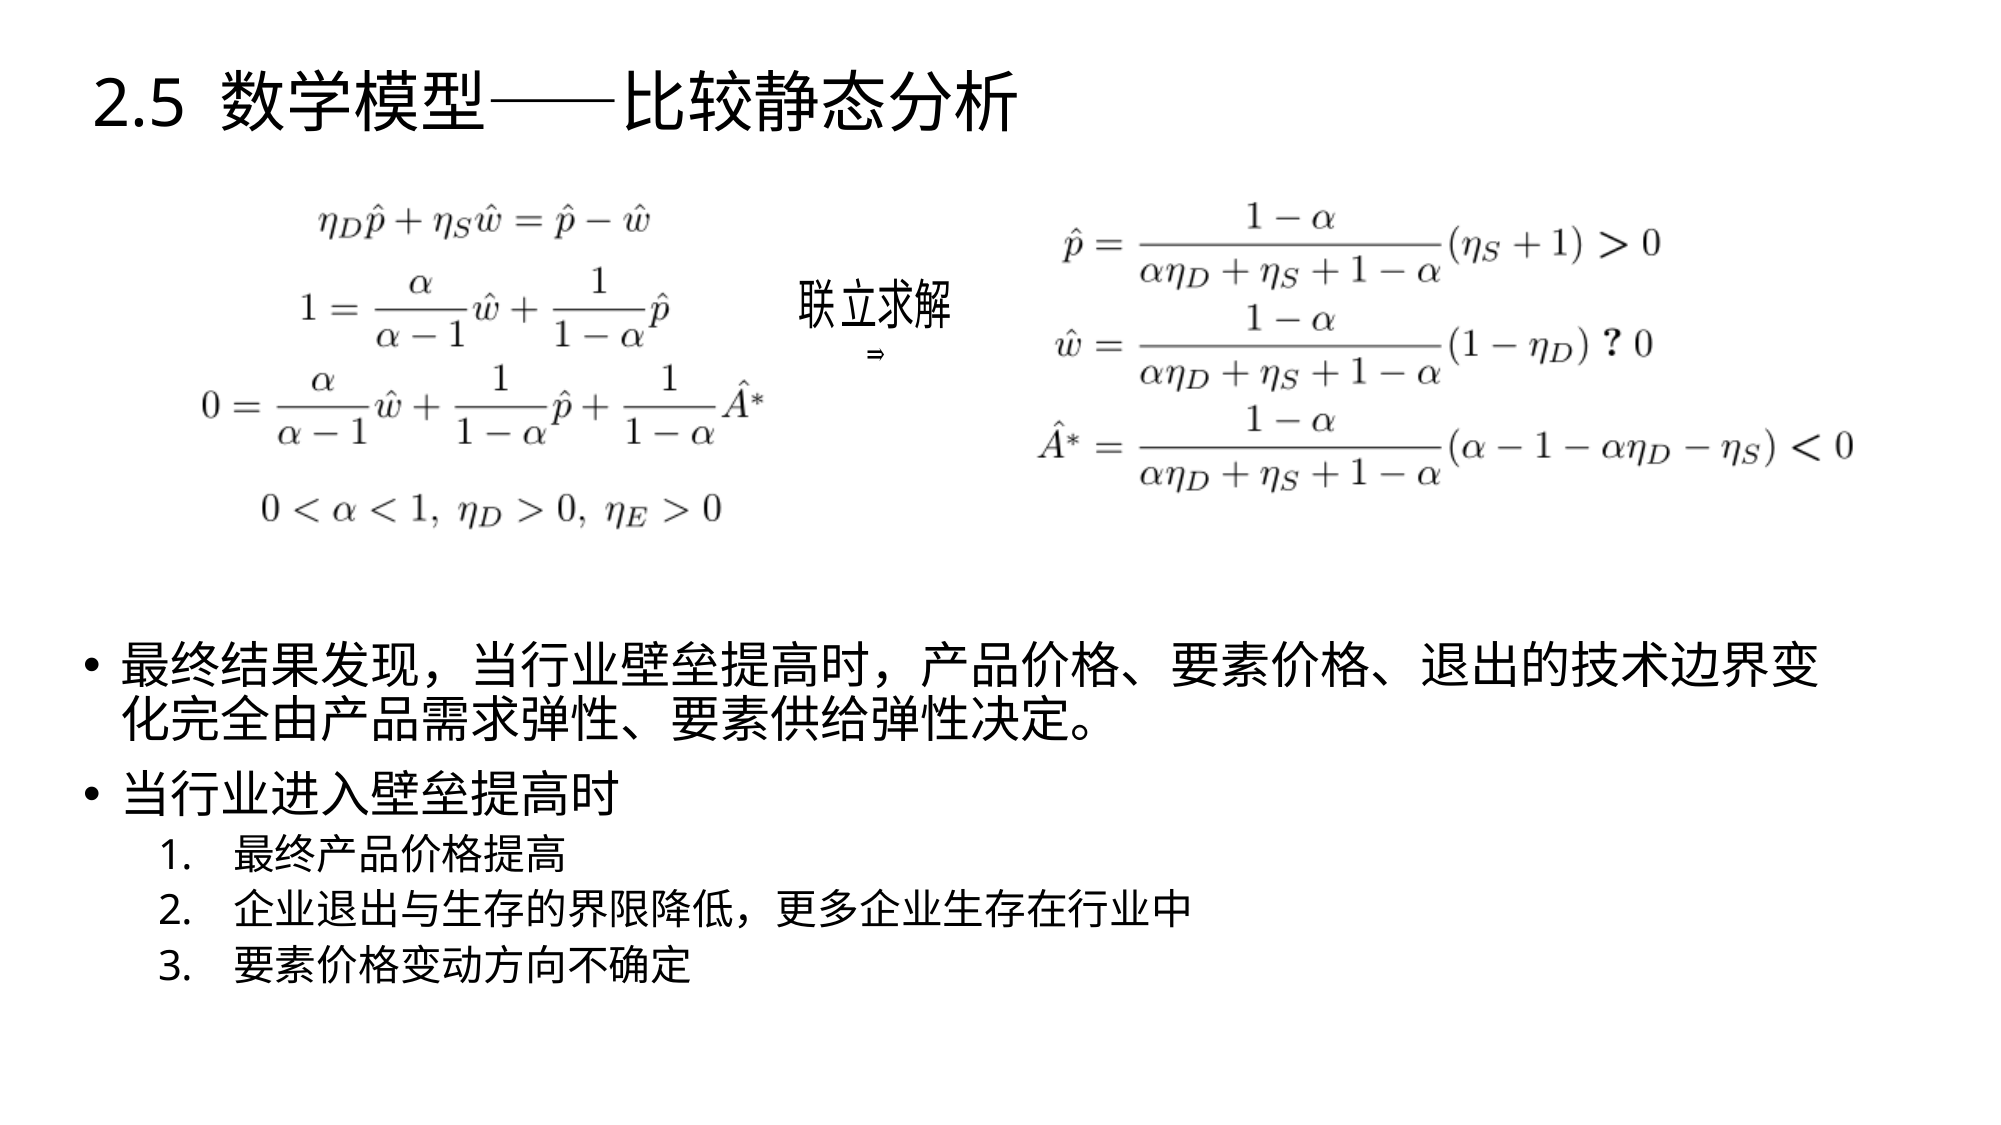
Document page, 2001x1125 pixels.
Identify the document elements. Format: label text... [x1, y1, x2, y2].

title 2.5 数学模型——比较静态分析 [77, 0, 1690, 211]
picture [178, 178, 799, 455]
picture [1009, 179, 1878, 508]
picture [247, 472, 731, 539]
